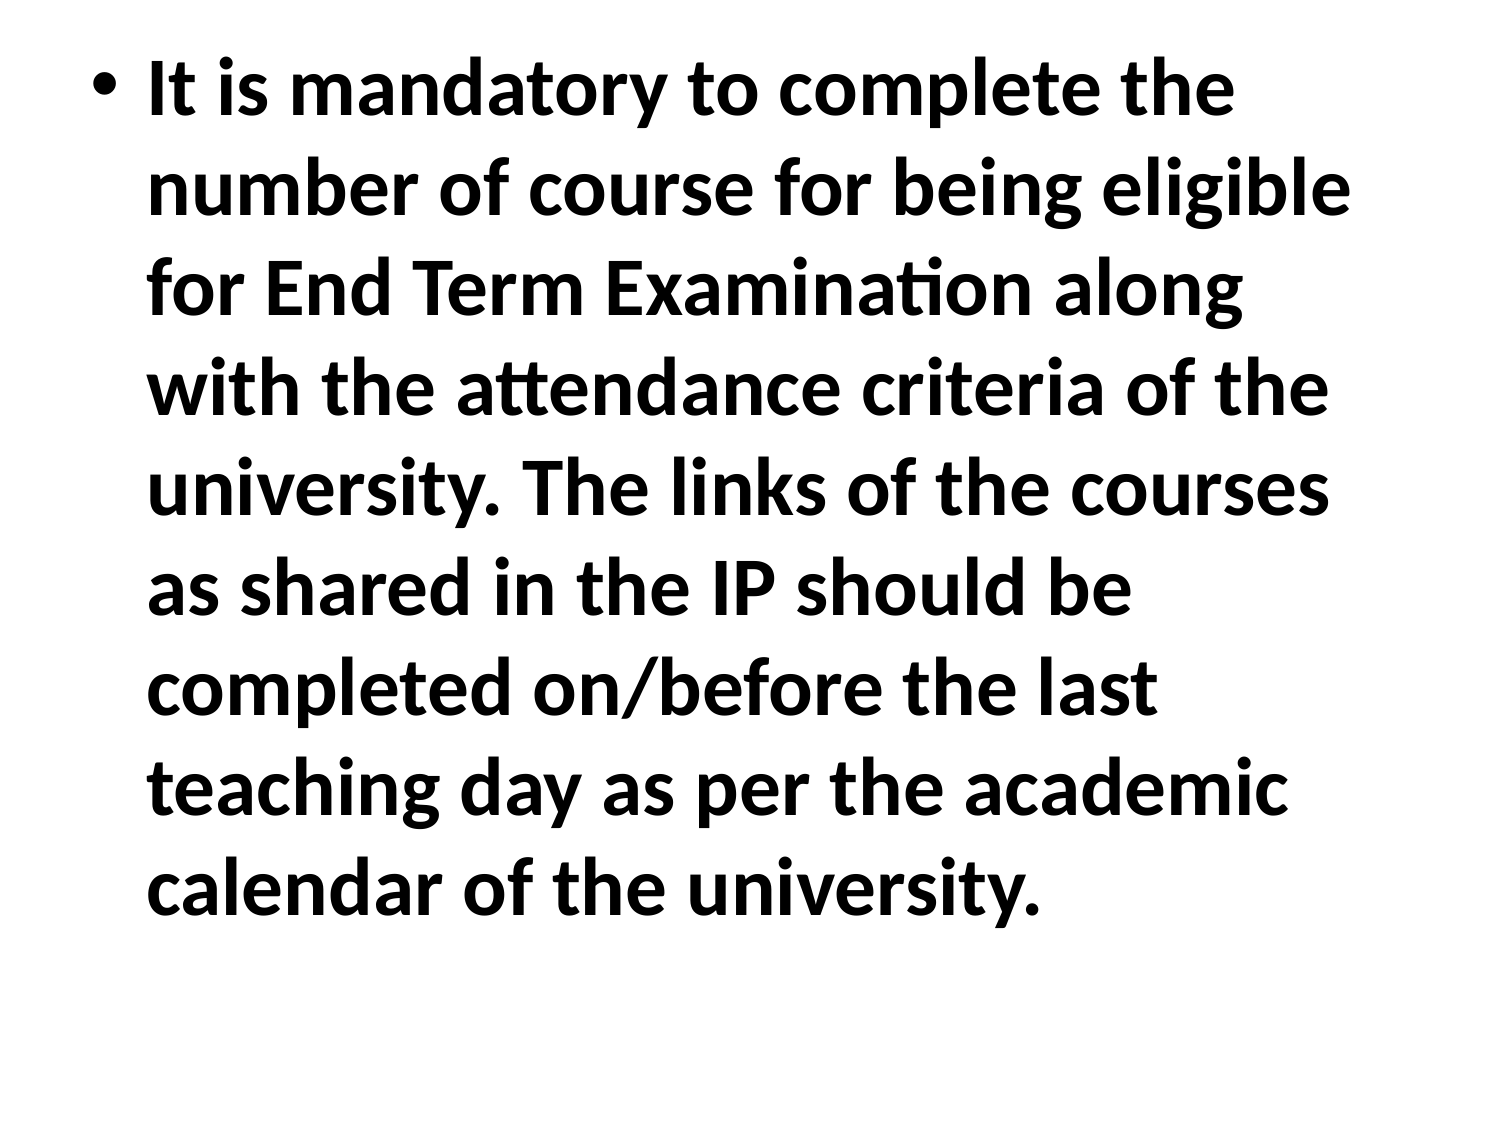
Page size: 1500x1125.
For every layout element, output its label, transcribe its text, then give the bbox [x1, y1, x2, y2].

list It is mandatory to complete the number of course for being eligible for End Term Examination along with the attendance criteria of the university. The links of the courses as shared in the IP should be completed on/before the last teaching day as per the academic calendar of the university. [74, 24, 1426, 1076]
